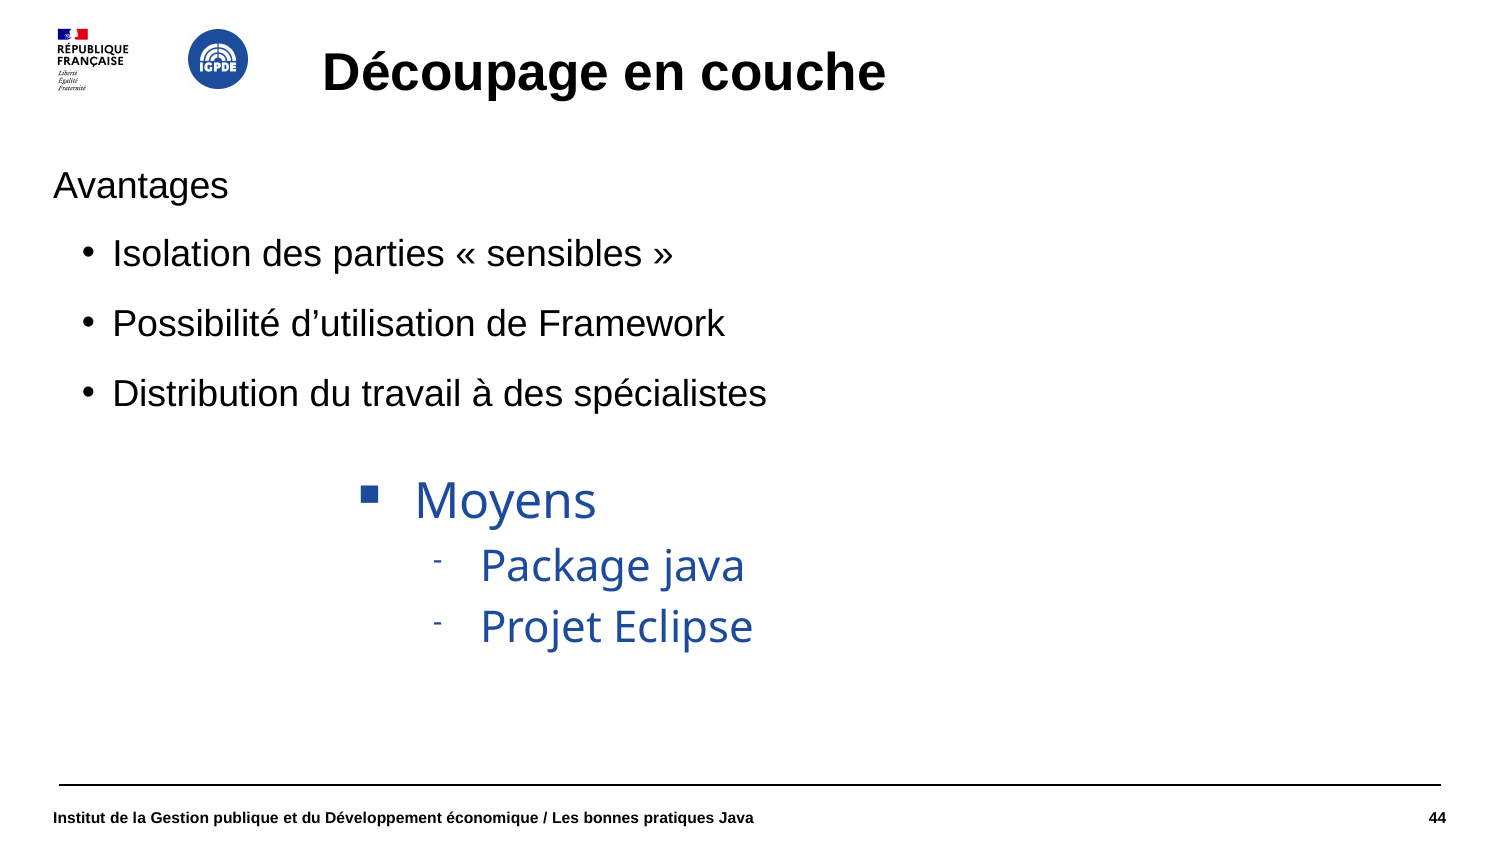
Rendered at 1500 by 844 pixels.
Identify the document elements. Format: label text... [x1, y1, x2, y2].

list Avantages Isolation des parties « sensibles » Possibilité d’utilisation de Framework Distribution du travail à des spécialistes [53, 161, 1010, 422]
title Découpage en couche [322, 44, 1282, 116]
picture [188, 29, 248, 89]
slide_number 44 [1224, 787, 1447, 844]
picture [47, 18, 139, 101]
text_box Moyens Package java Projet Eclipse [343, 461, 1300, 659]
footer Institut de la Gestion publique et du Développement économique / Les bonnes pratiques Java [53, 787, 780, 844]
